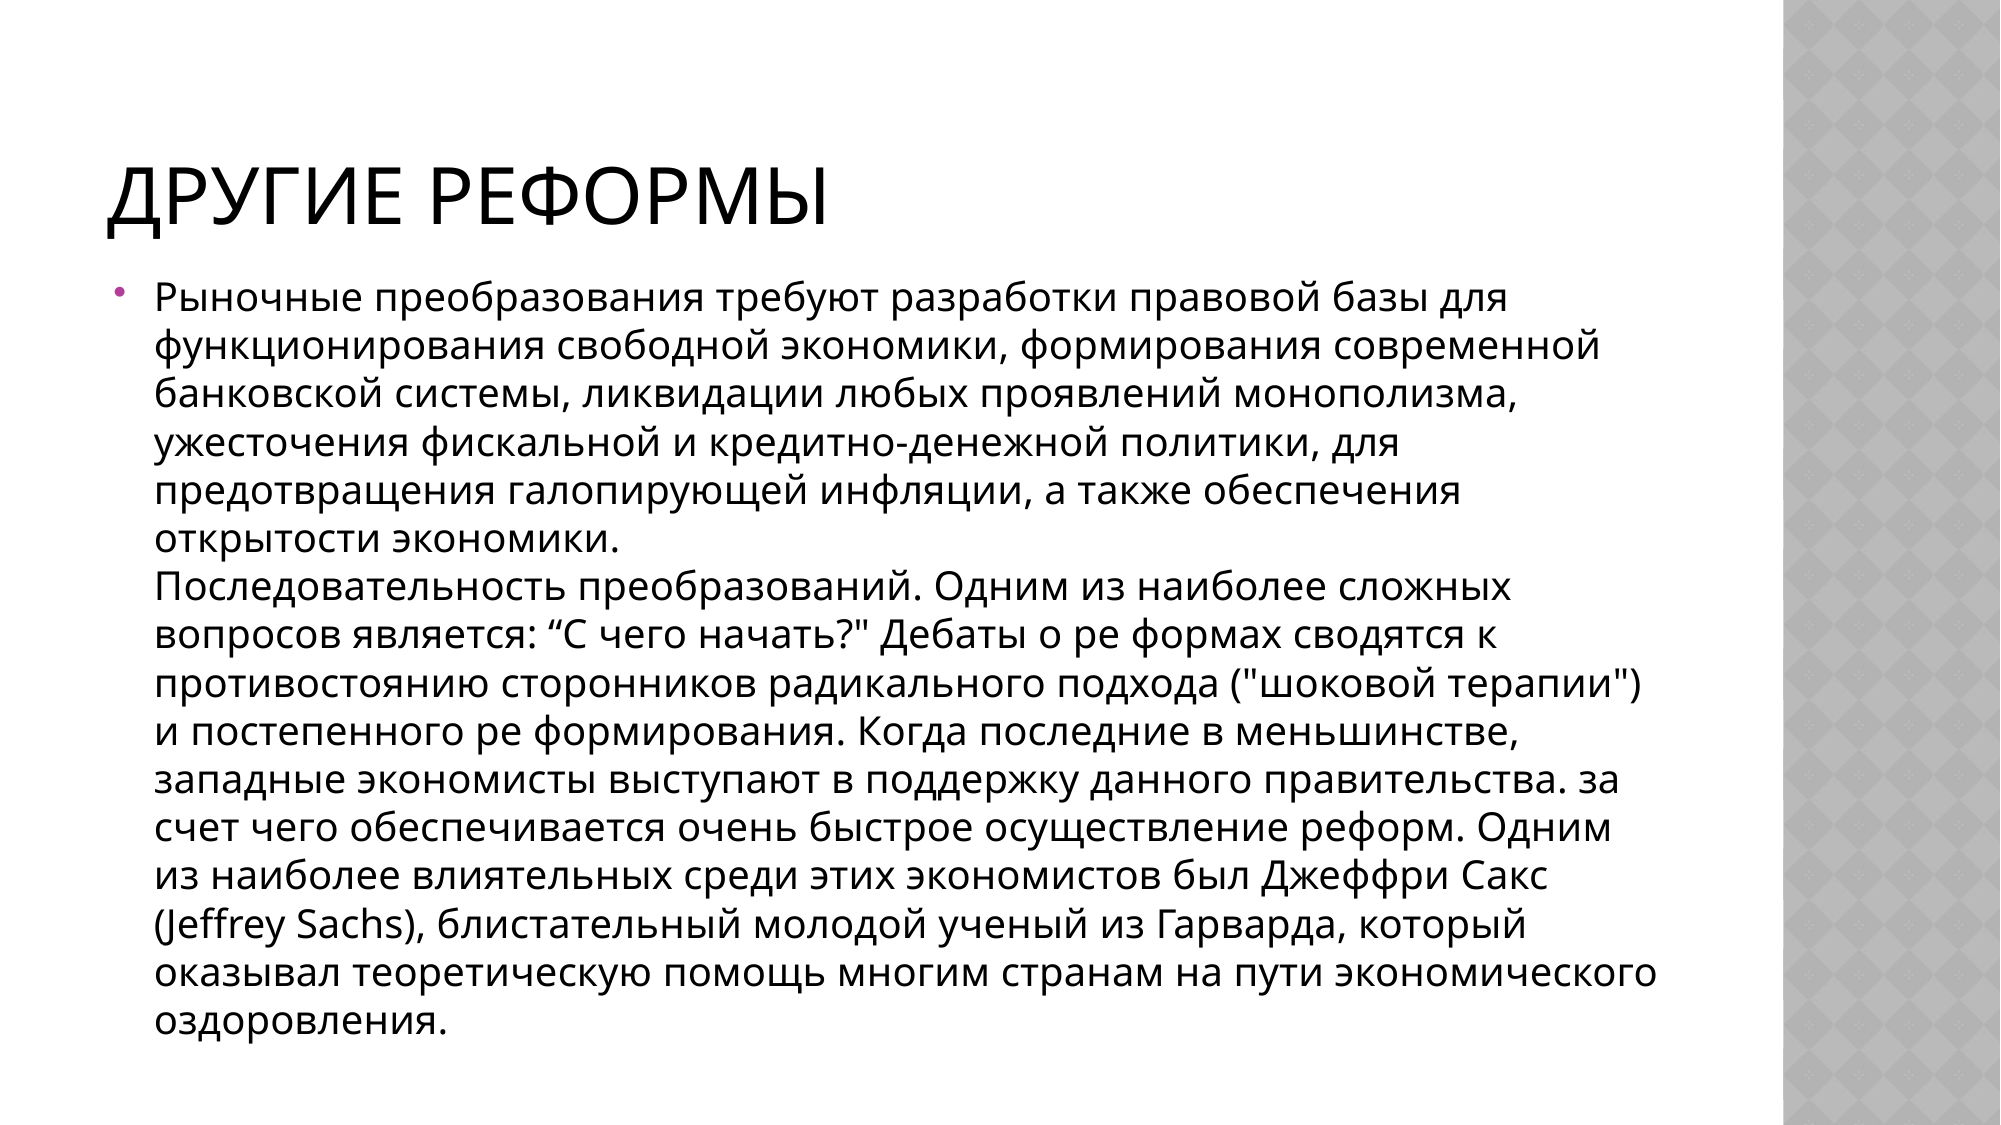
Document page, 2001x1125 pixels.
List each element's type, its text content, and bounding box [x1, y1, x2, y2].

title Другие реформы [99, 52, 1684, 240]
list Рыночные преобразования требуют разработки правовой базы для функционирования свободной экономики, формирования современной банковской системы, ликвидации любых проявлений монополизма, ужесточения фискальной и кредитно-денежной политики, для предотвращения галопирующей инфляции, а также обеспечения открытости экономики. Последовательность преобразований. Одним из наиболее сложных вопросов является: “С чего начать?" Дебаты о ре формах сводятся к противостоянию сторонников радикального подхода ("шоковой терапии") и постепенного ре формирования. Когда последние в меньшинстве, западные экономисты выступают в поддержку данного правительства. за счет чего обеспечивается очень быстрое осуществление реформ. Одним из наиболее влиятельных среди этих экономистов был Джеффри Сакс (Jeffrey Sachs), блистательный молодой ученый из Гарварда, который оказывал теоретическую помощь многим странам на пути экономического оздоровления. [99, 264, 1684, 1059]
